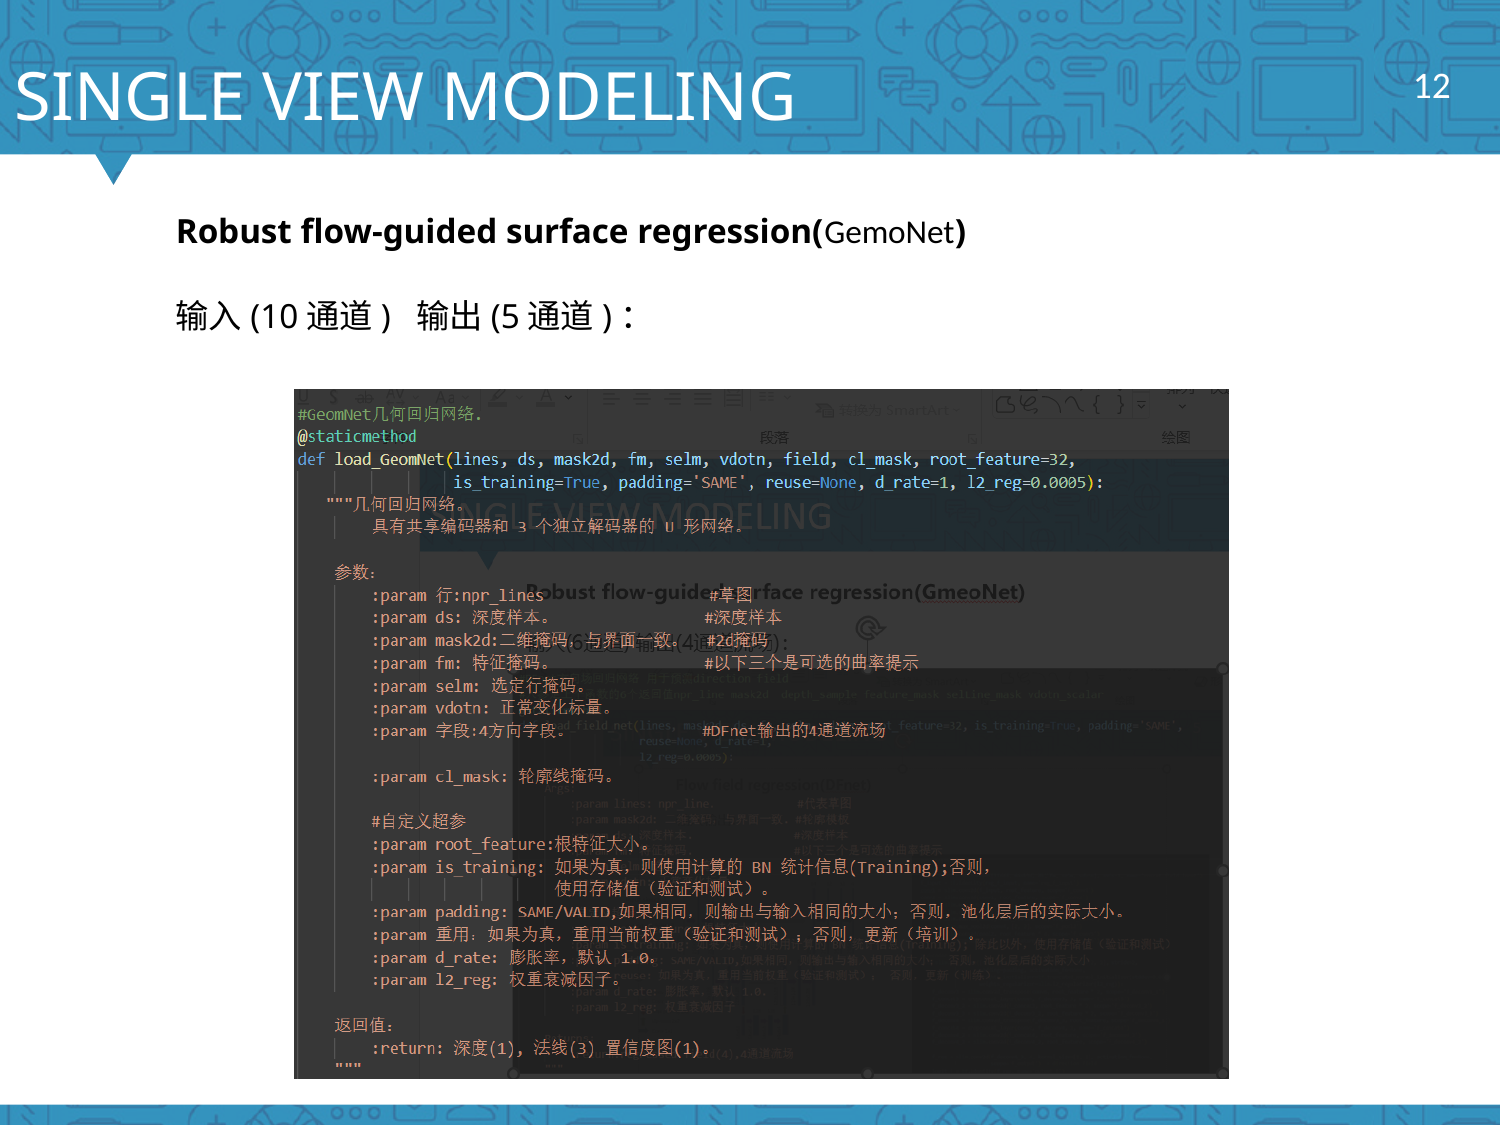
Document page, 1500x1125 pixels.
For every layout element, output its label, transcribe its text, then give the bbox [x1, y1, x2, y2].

slide_number 12 [1330, 46, 1466, 121]
list SINGLE VIEW MODELING [0, 46, 1165, 143]
text_box Robust flow-guided surface regression(GemoNet) 输入(10通道) 输出(5通道)： [86, 182, 1366, 1125]
picture [294, 389, 1229, 1079]
